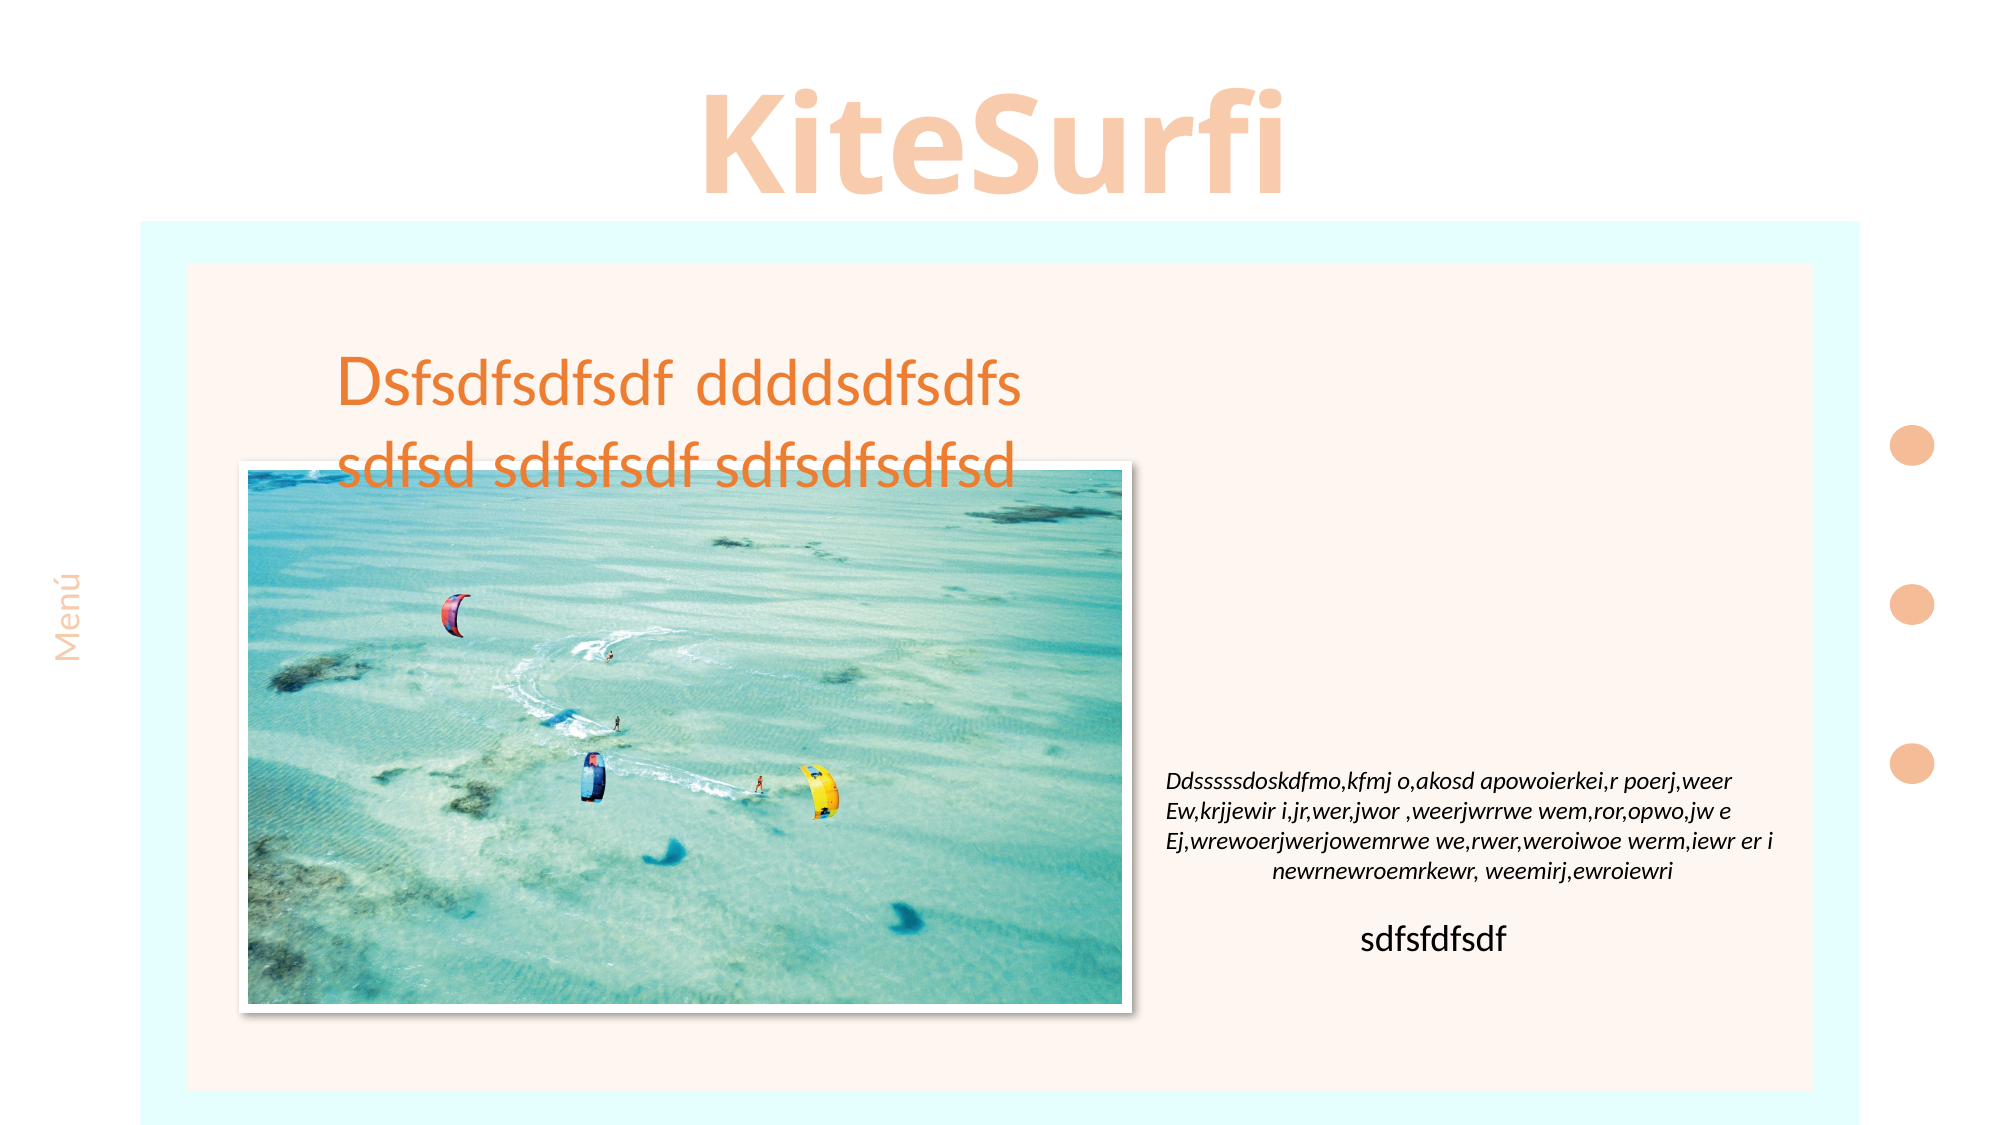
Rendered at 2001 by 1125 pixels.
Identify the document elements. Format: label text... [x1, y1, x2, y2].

text_box [1889, 425, 1935, 466]
text_box Menú [34, 571, 111, 678]
text_box [1889, 584, 1935, 625]
text_box KiteSurfing [679, 48, 1365, 263]
text_box [1889, 743, 1935, 784]
text_box [139, 220, 1861, 1125]
text_box [242, 465, 1128, 1010]
text_box Dsfsdfsdfsdf ddddsdfsdfs sdfsd sdfsfsdf sdfsdfsdfsd [321, 323, 1038, 508]
text_box Ddsssssdoskdfmo,kfmj o,akosd apowoierkei,r poerj,weer Ew,krjjewir i,jr,wer,jwor ,weerjwrrwe wem,ror,opwo,jw e Ej,wrewoerjwerjowemrwe we,rwer,weroiwoe werm,iewr er i newrnewroemrkewr, weemirj,ewroiewri [1151, 757, 1790, 893]
text_box sdfsfdfsdf [1345, 906, 1523, 967]
text_box [186, 263, 1814, 1093]
